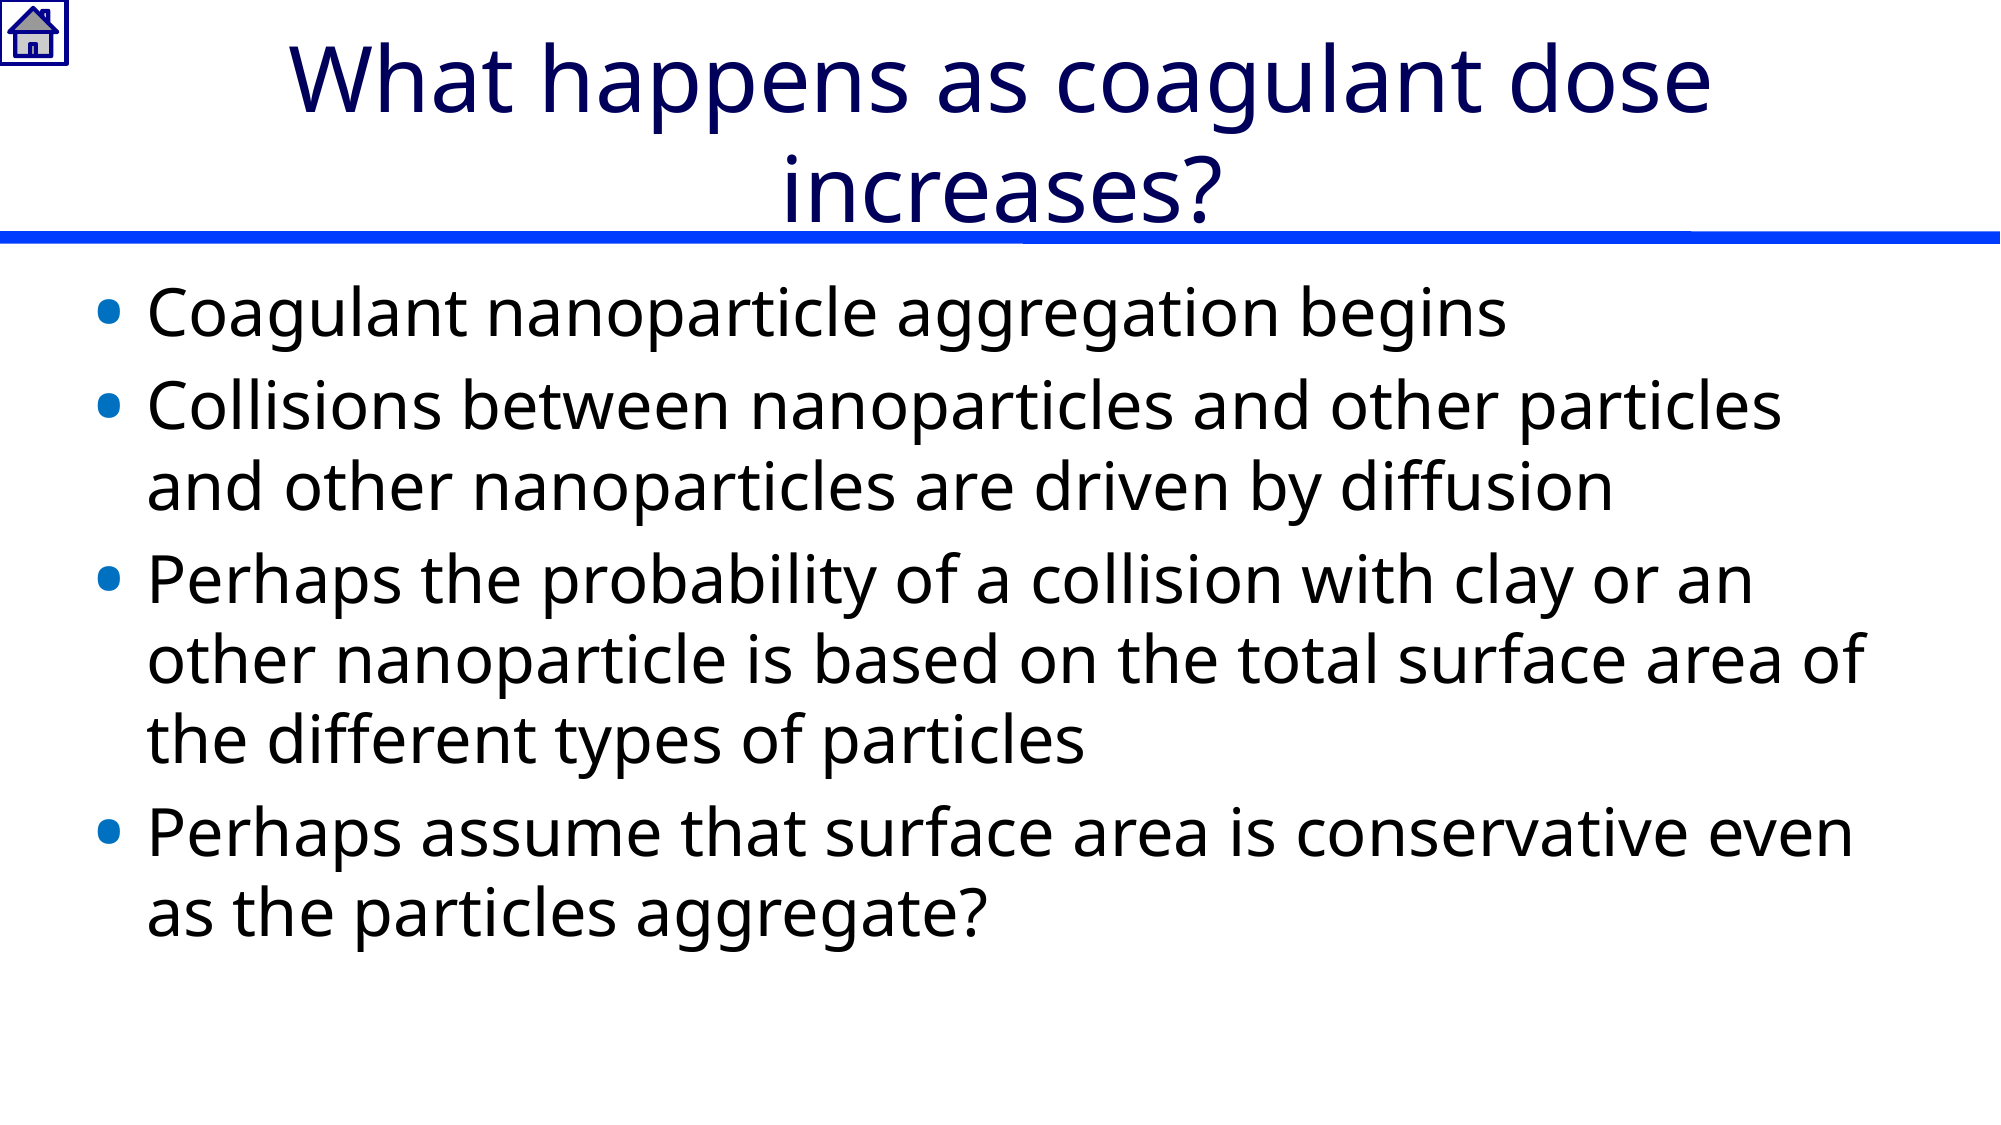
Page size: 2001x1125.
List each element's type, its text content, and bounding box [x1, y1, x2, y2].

title What happens as coagulant dose increases? [75, 37, 1930, 225]
list Coagulant nanoparticle aggregation begins Collisions between nanoparticles and other particles and other nanoparticles are driven by diffusion Perhaps the probability of a collision with clay or an other nanoparticle is based on the total surface area of the different types of particles Perhaps assume that surface area is conservative even as the particles aggregate? [74, 262, 1930, 1006]
